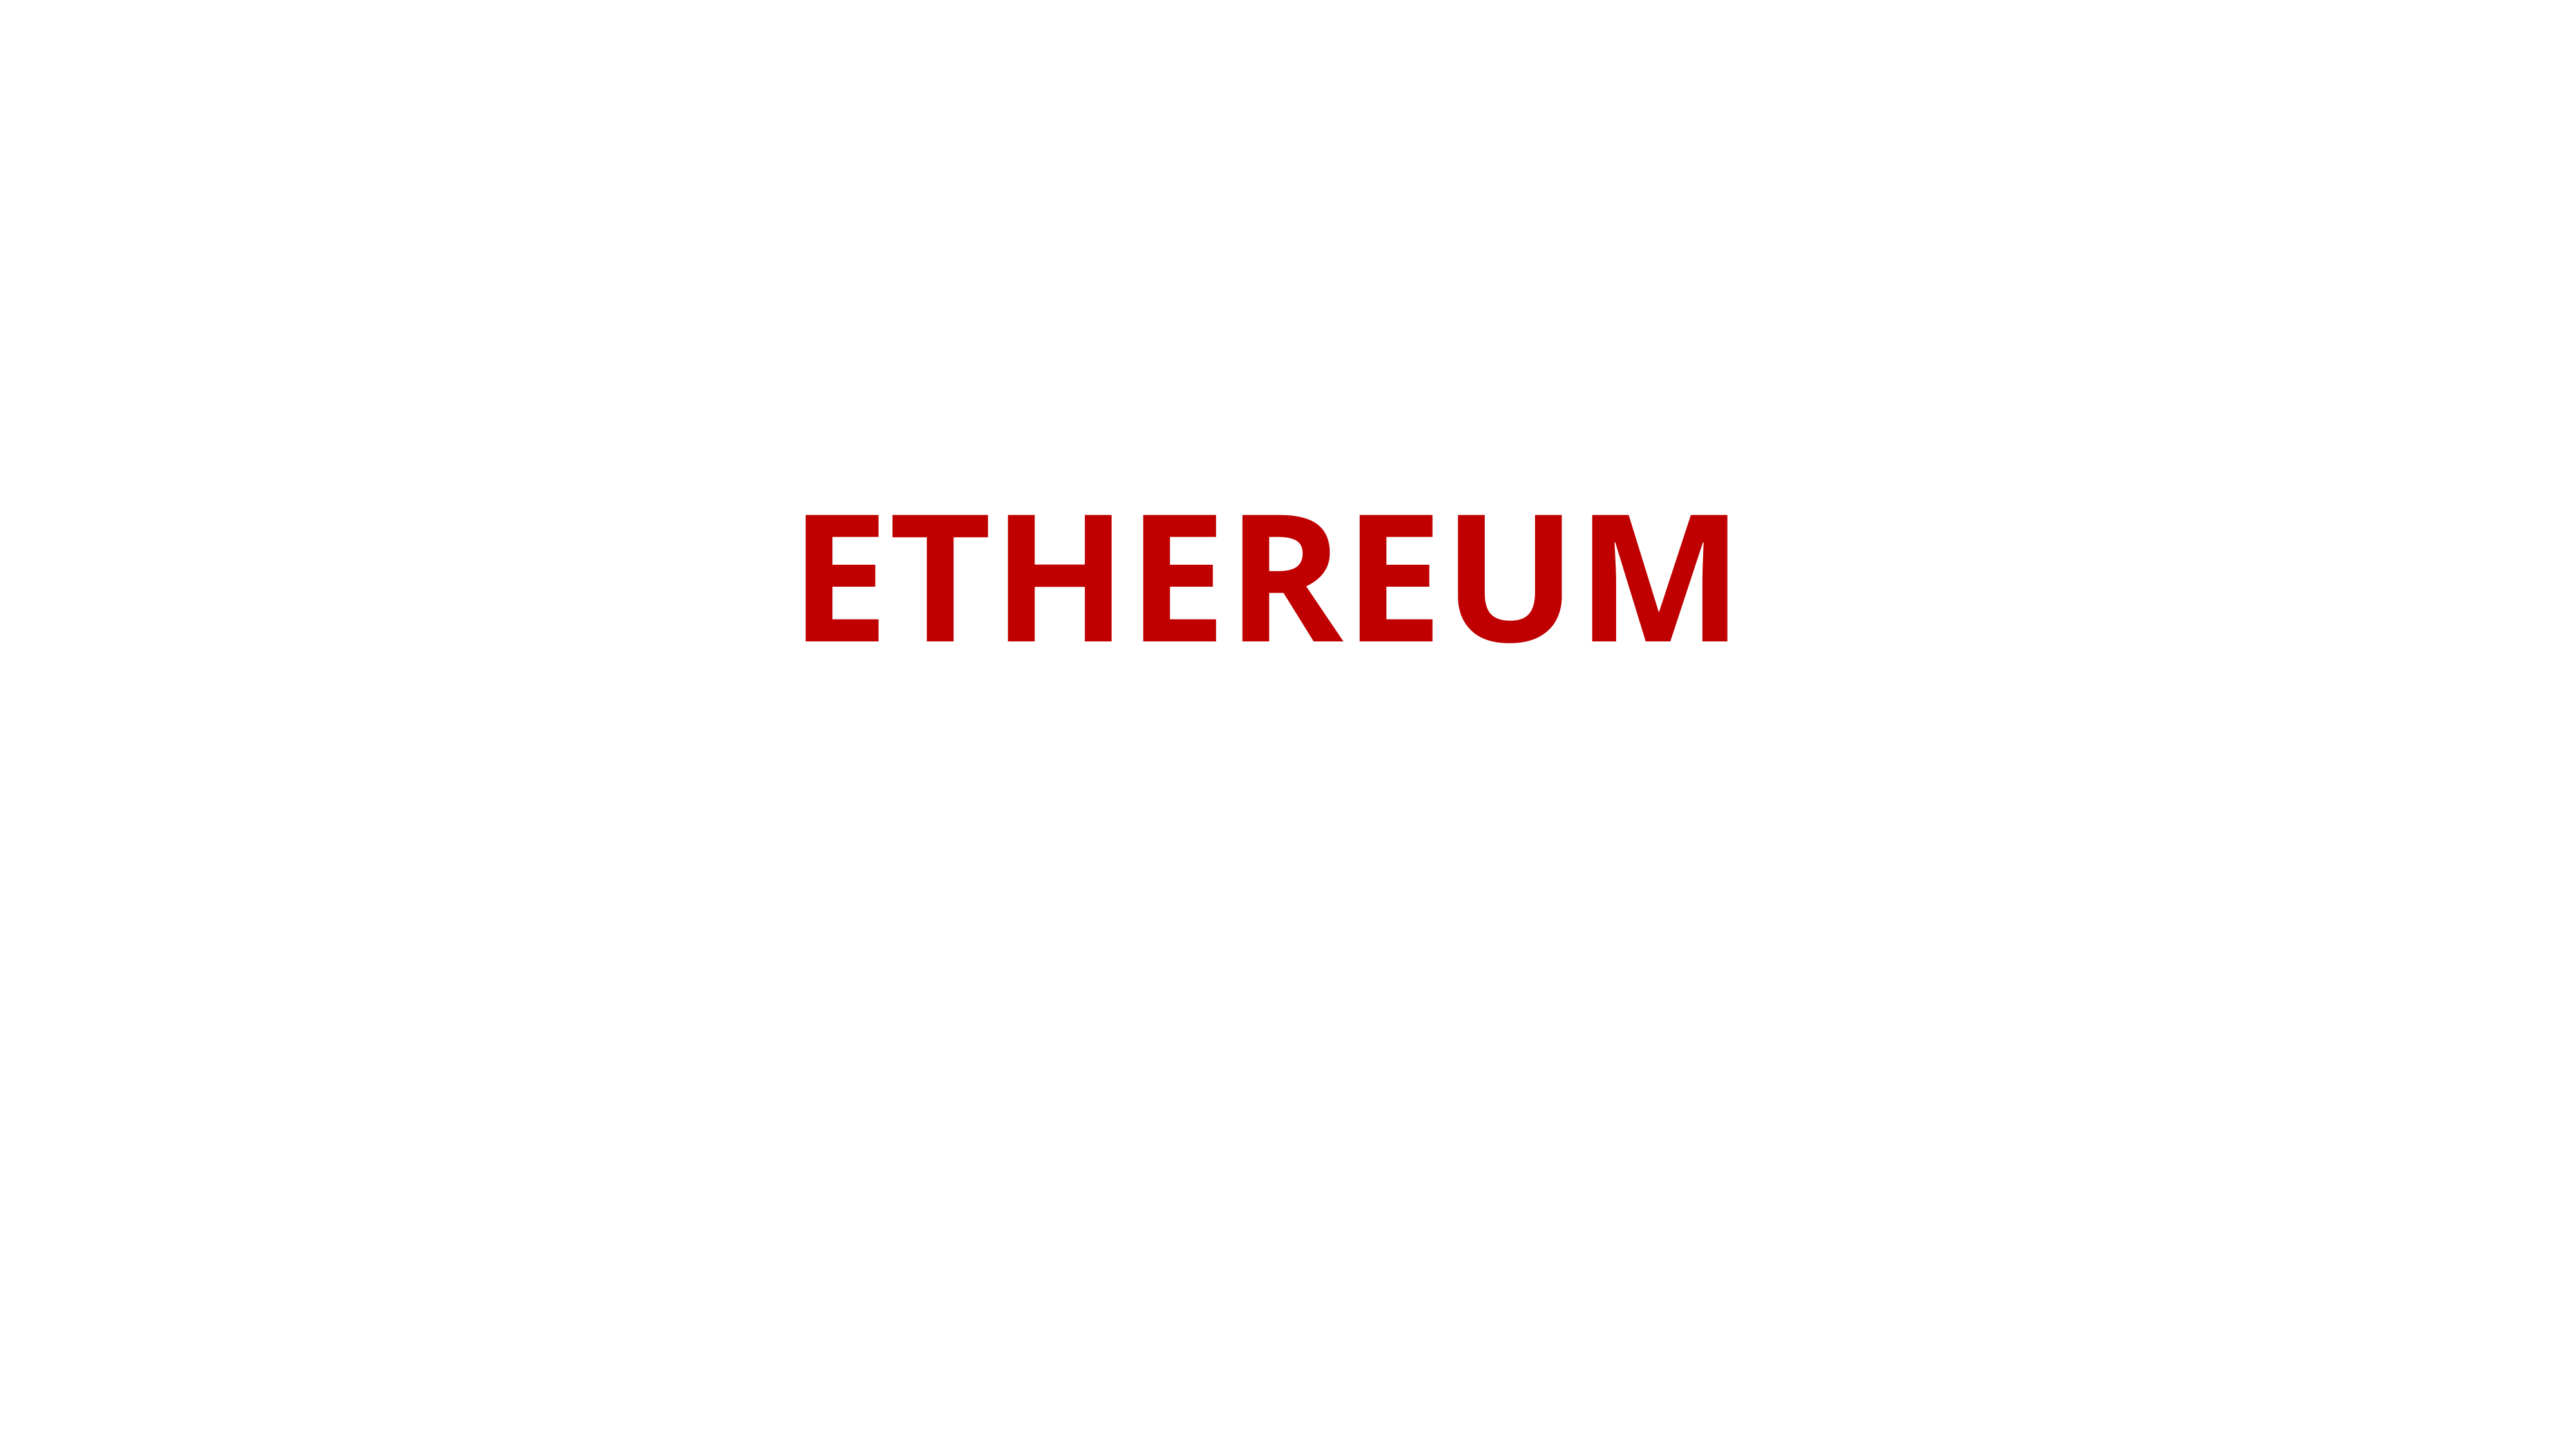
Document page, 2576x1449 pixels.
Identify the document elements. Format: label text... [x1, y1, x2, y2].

title ETHEREUM [156, 444, 2378, 724]
